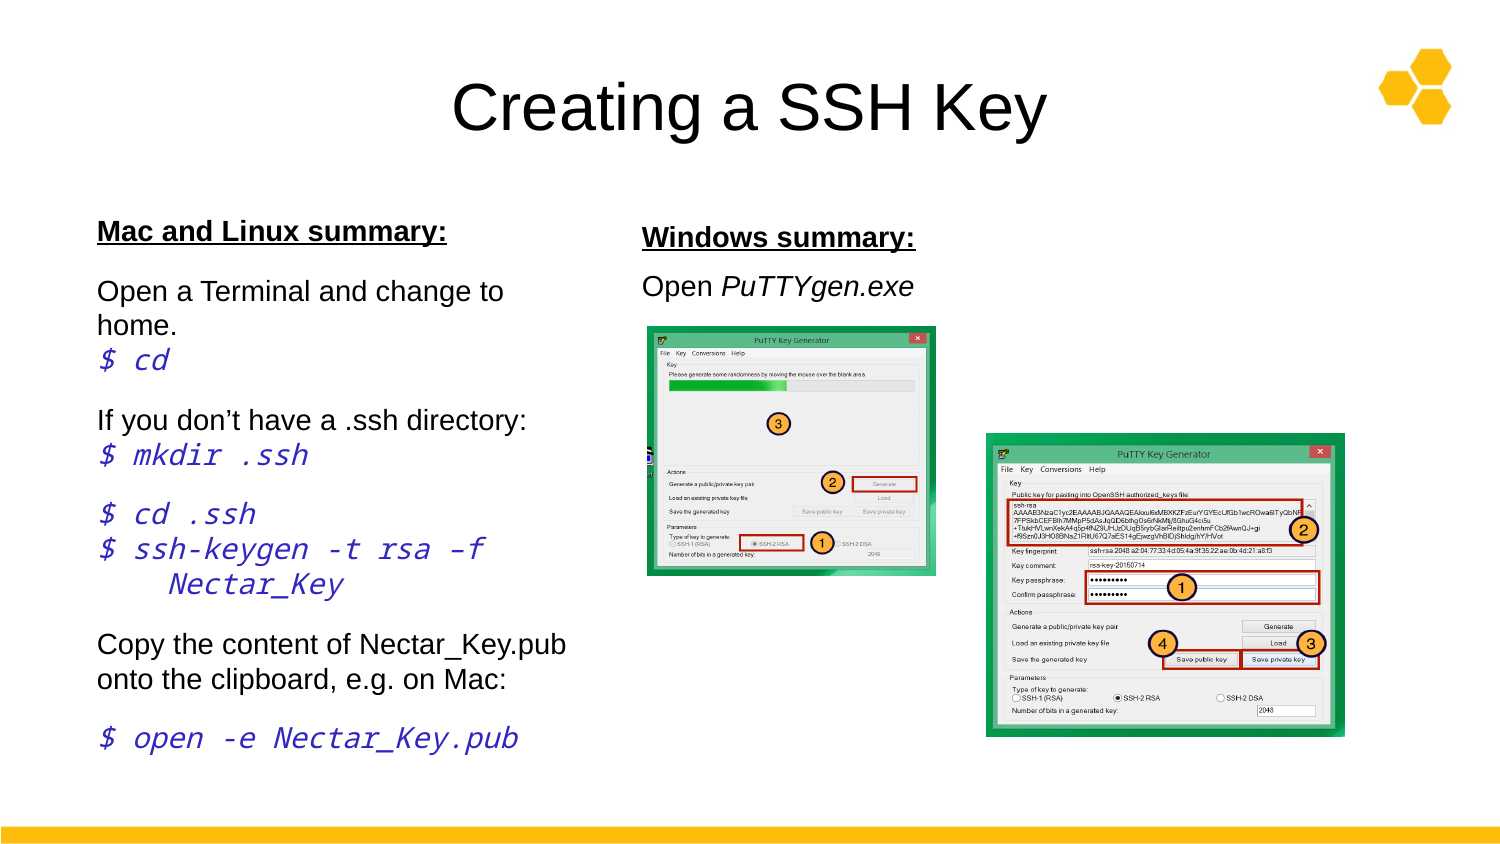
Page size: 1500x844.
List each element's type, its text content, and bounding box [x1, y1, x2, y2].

picture [0, 0, 1500, 844]
title Creating a SSH Key [75, 33, 1425, 175]
list Windows summary: Open PuTTYgen.exe [626, 211, 1322, 310]
list Mac and Linux summary: Open a Terminal and change to home. $ cd If you don’t have a .ssh directory: $ mkdir .ssh $ cd .ssh $ ssh-keygen -t rsa –f Nectar_Key Copy the content of Nectar_Key.pub onto the clipboard, e.g. on Mac: $ open -e Nectar_Key.pub [81, 204, 602, 754]
